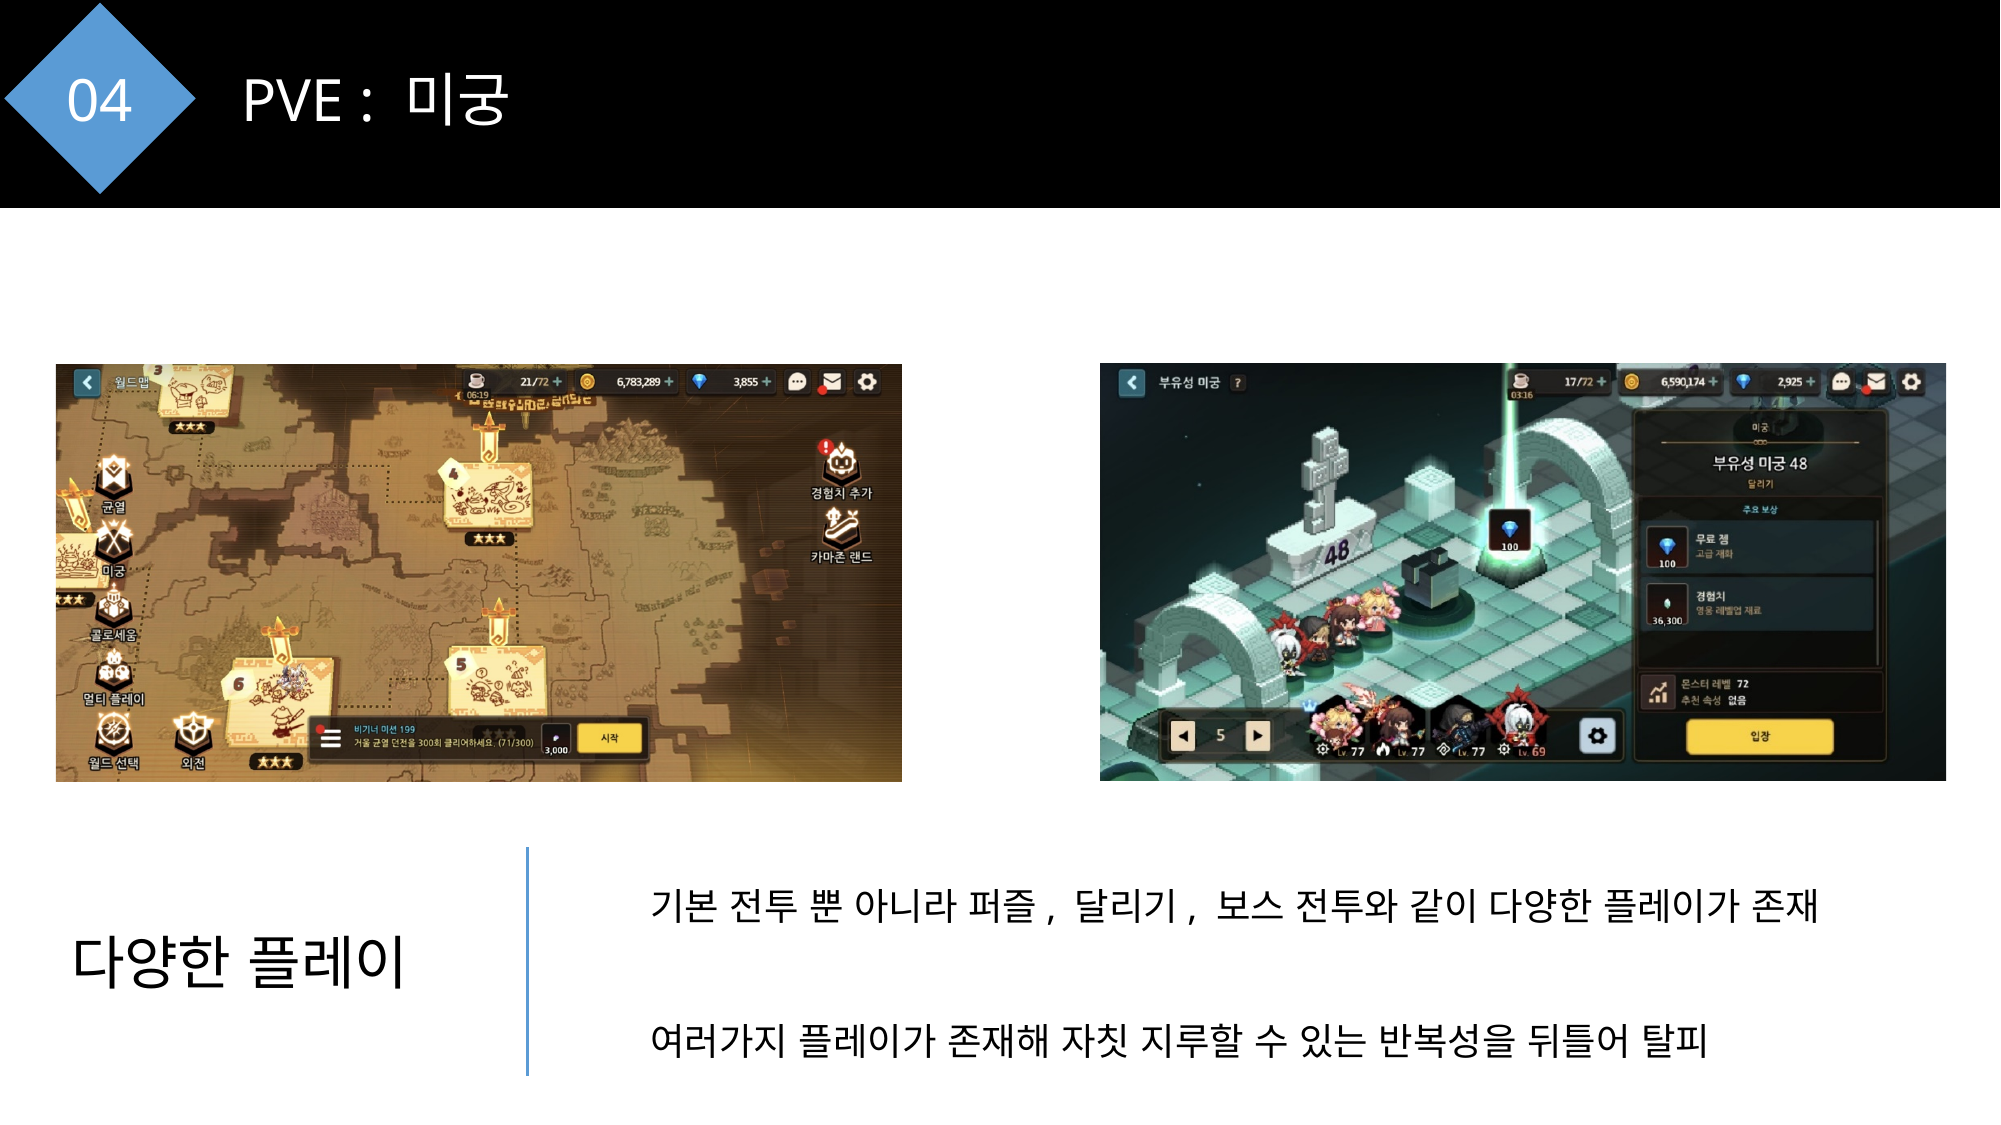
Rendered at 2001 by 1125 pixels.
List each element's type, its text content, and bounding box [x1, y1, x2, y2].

text_box [0, 0, 2000, 209]
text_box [32, 30, 168, 167]
picture [1099, 363, 1947, 781]
picture [55, 363, 902, 782]
text_box PVE : 미궁 [226, 55, 936, 141]
text_box 기본 전투 뿐 아니라 퍼즐, 달리기, 보스 전투와 같이 다양한 플레이가 존재 여러가지 플레이가 존재해 자칫 지루할 수 있는 반복성을 뒤틀어 탈피 [635, 852, 1955, 1070]
text_box 다양한 플레이 [56, 918, 449, 1004]
